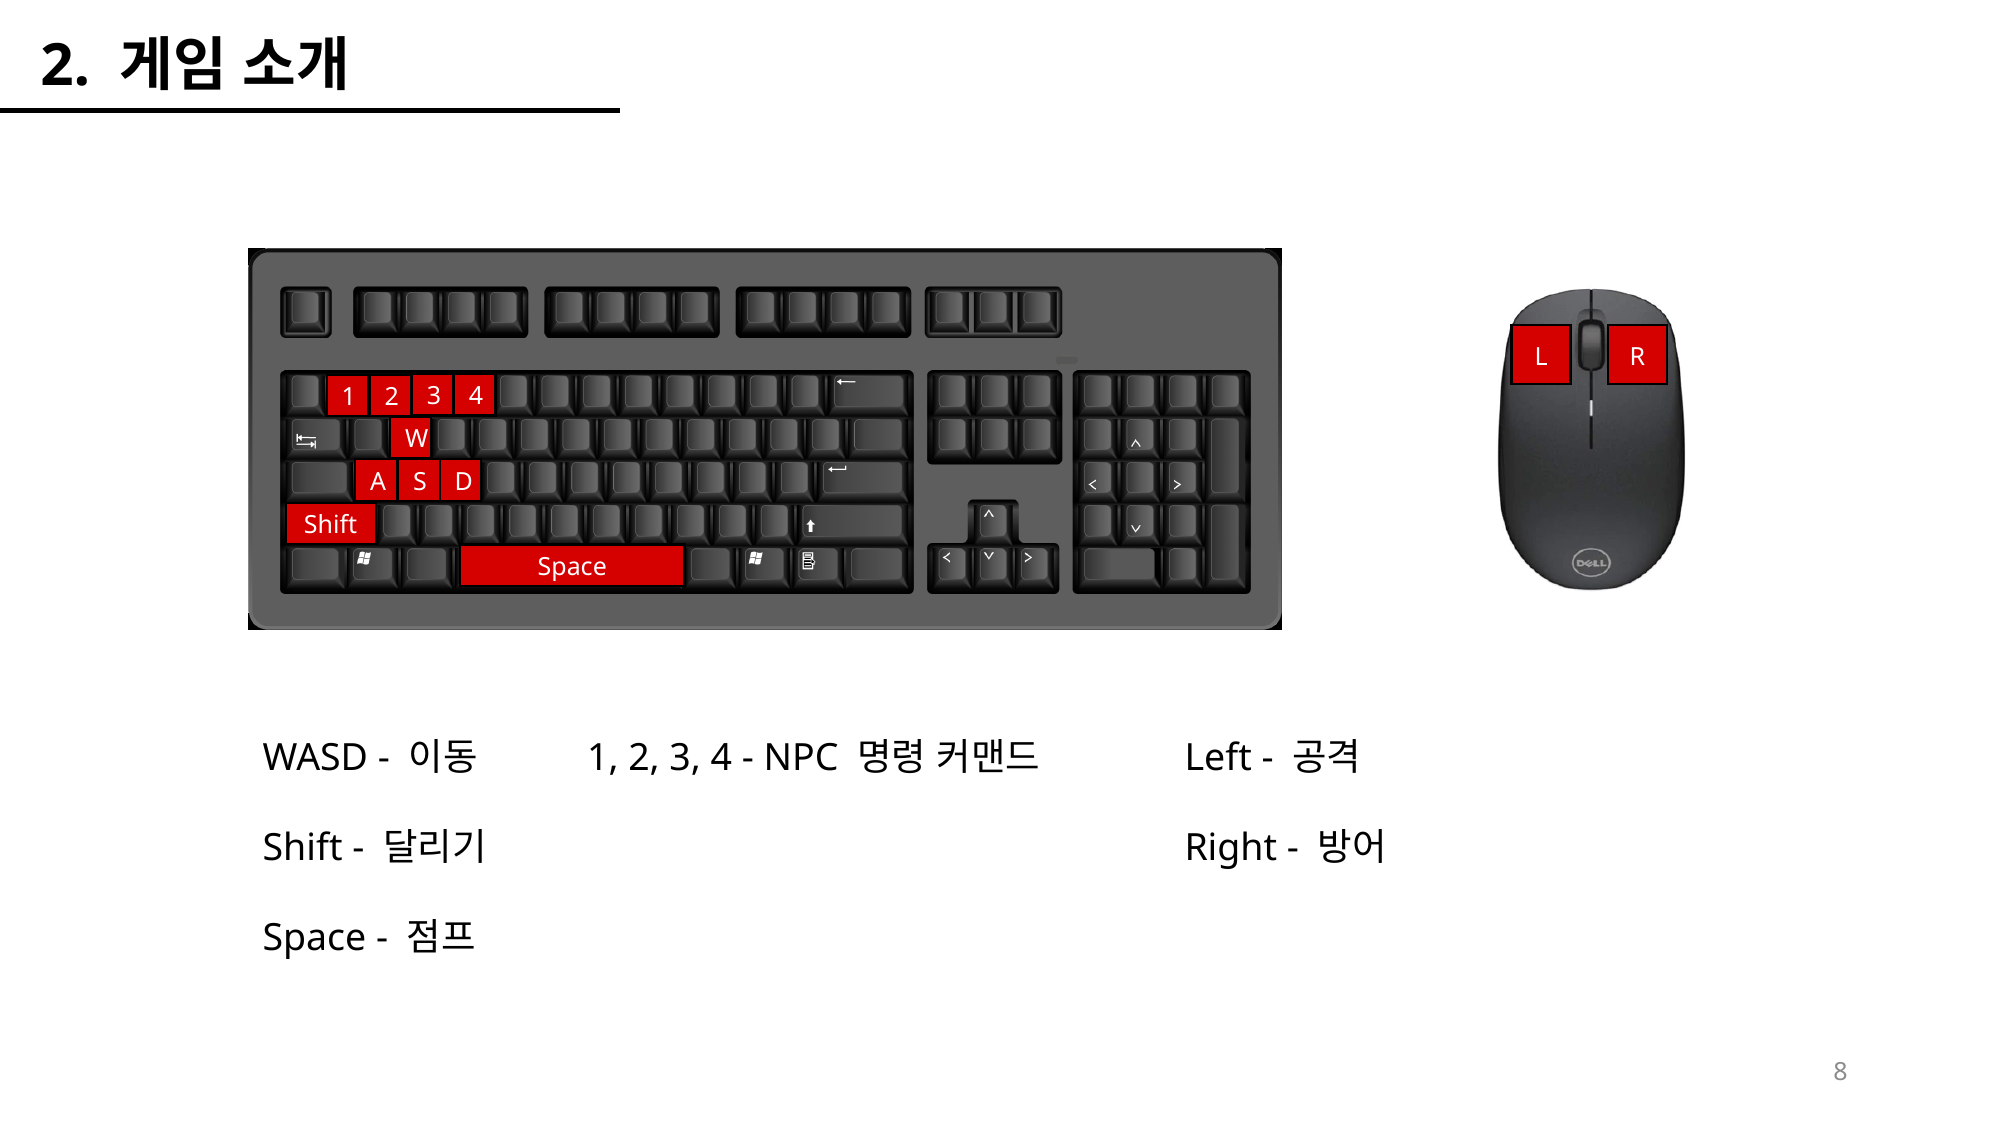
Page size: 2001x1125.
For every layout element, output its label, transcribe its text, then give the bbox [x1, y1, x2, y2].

slide_number 8 [1412, 1042, 1863, 1103]
picture [1383, 232, 1798, 646]
picture [247, 247, 1282, 630]
text_box 1, 2, 3, 4 - NPC 명령 커맨드 [572, 725, 1060, 786]
text_box WASD - 이동 Shift - 달리기 Space - 점프 [247, 725, 525, 966]
text_box Left - 공격 Right - 방어 [1169, 725, 1637, 876]
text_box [0, 19, 620, 111]
